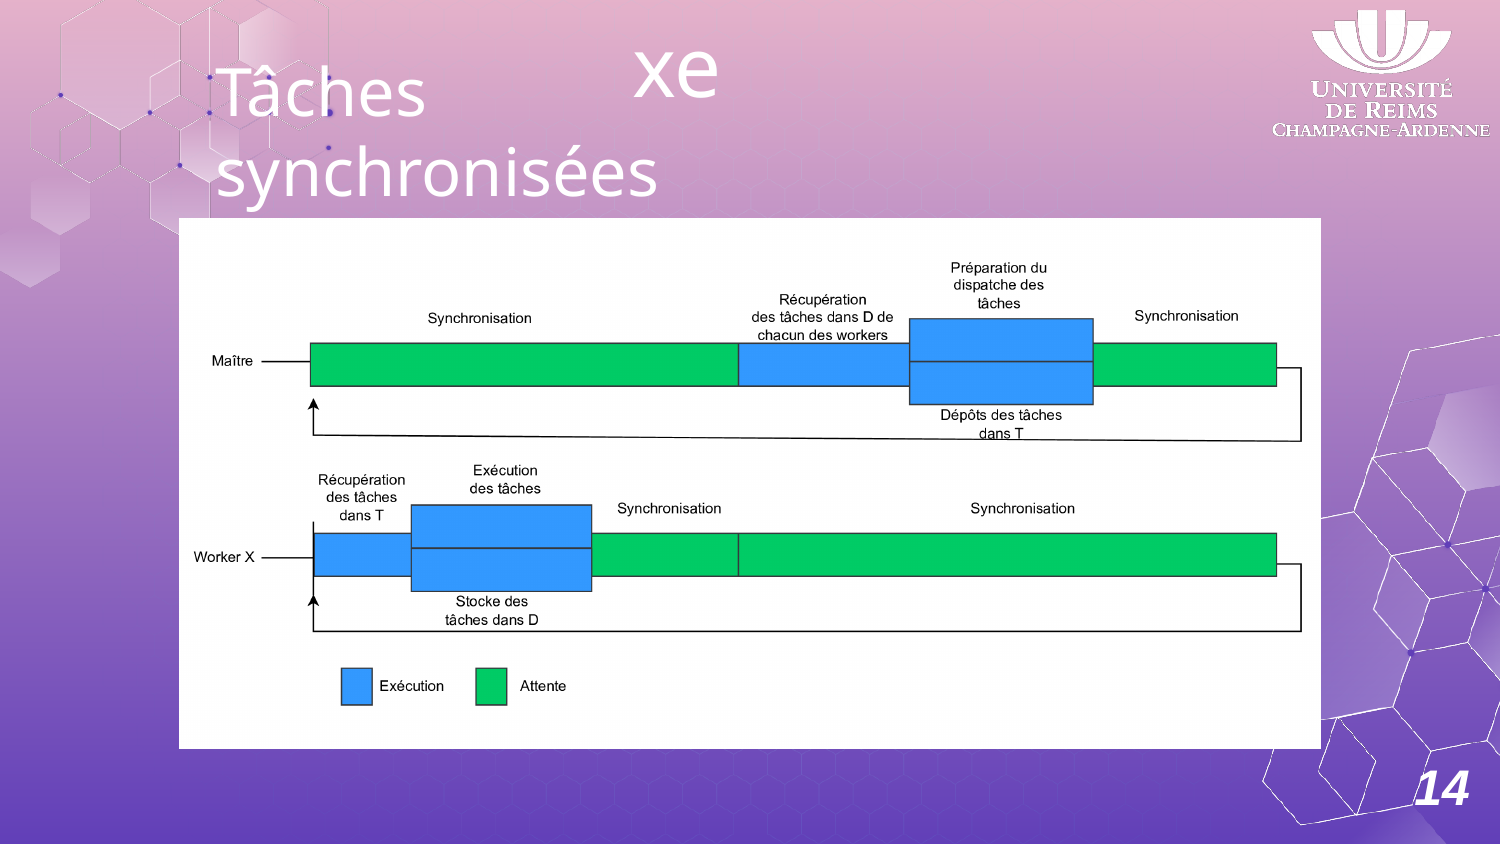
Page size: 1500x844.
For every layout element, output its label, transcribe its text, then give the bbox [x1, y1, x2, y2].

text_box Tâches synchronisées [200, 114, 791, 217]
title Annexe [617, 19, 883, 130]
picture [0, 0, 1500, 844]
